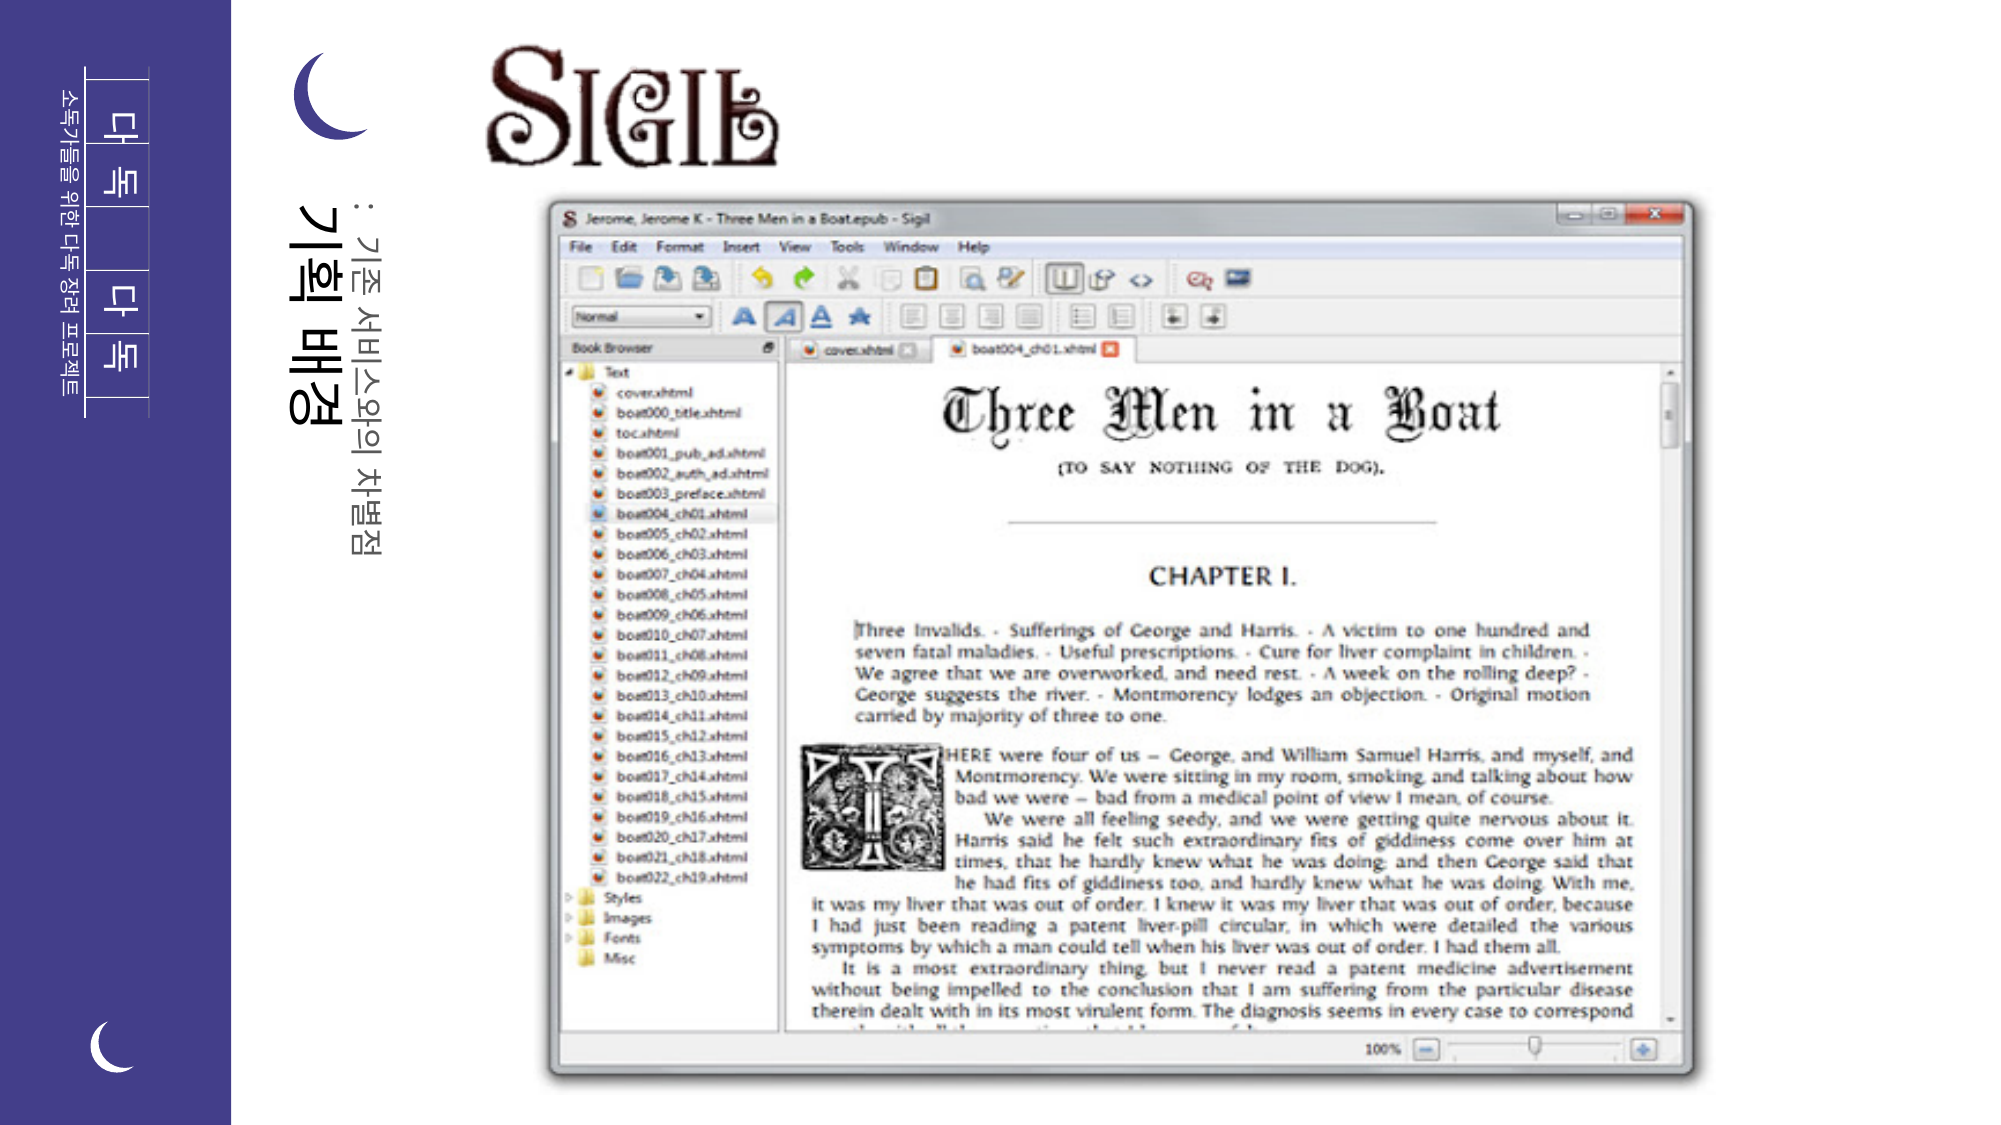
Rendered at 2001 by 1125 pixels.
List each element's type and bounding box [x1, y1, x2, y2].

text_box [89, 1020, 135, 1074]
text_box [35, 56, 153, 498]
text_box [259, 187, 396, 660]
picture [430, 14, 1716, 1095]
text_box [292, 51, 369, 141]
text_box [0, 0, 232, 1125]
